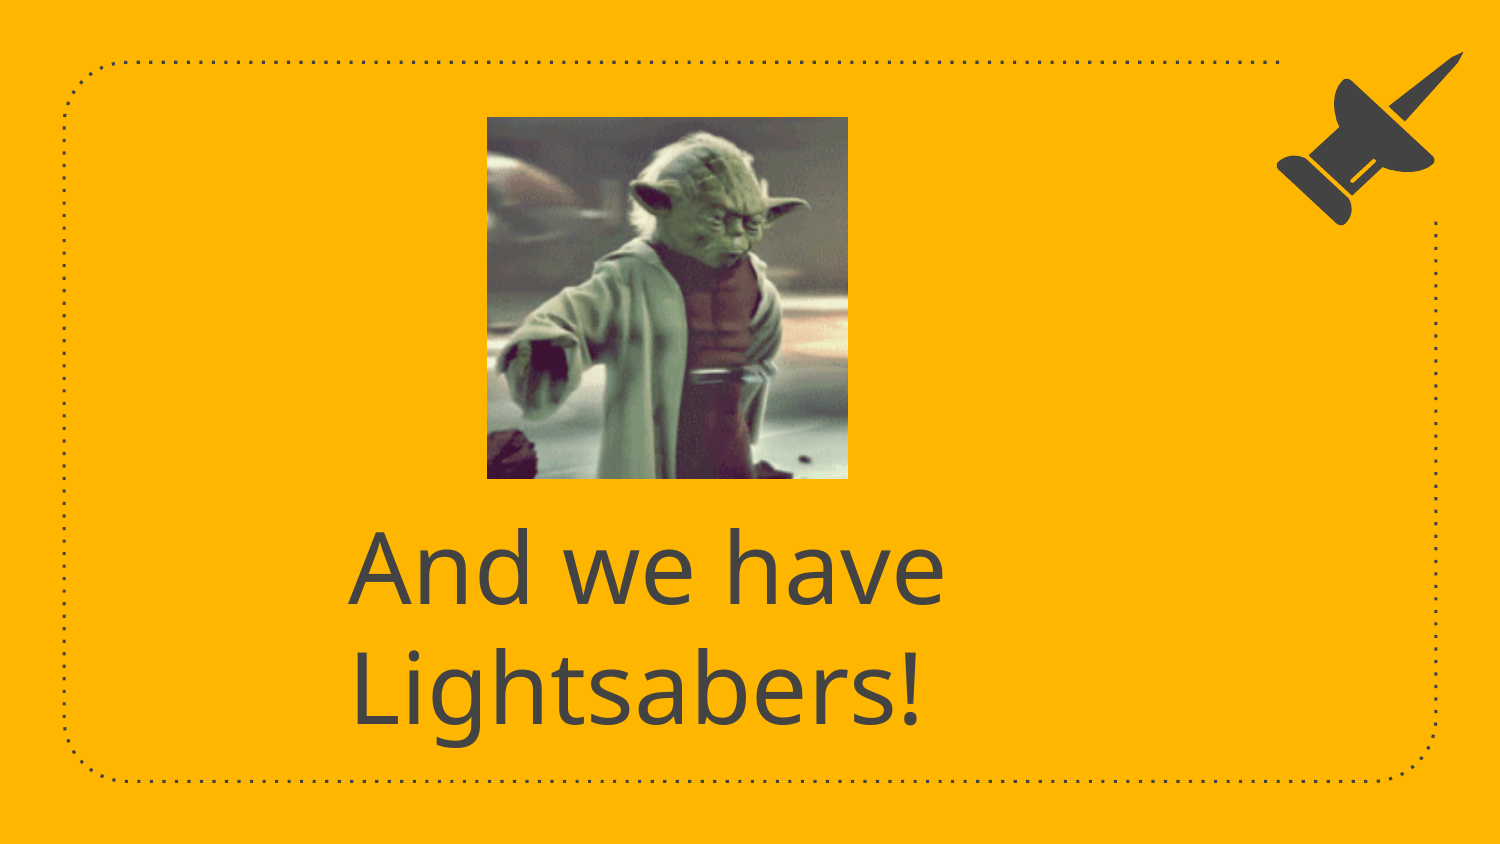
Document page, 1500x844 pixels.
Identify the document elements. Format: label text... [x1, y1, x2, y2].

title And we have Lightsabers! [333, 568, 1089, 760]
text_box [1276, 51, 1464, 226]
picture [486, 117, 849, 479]
